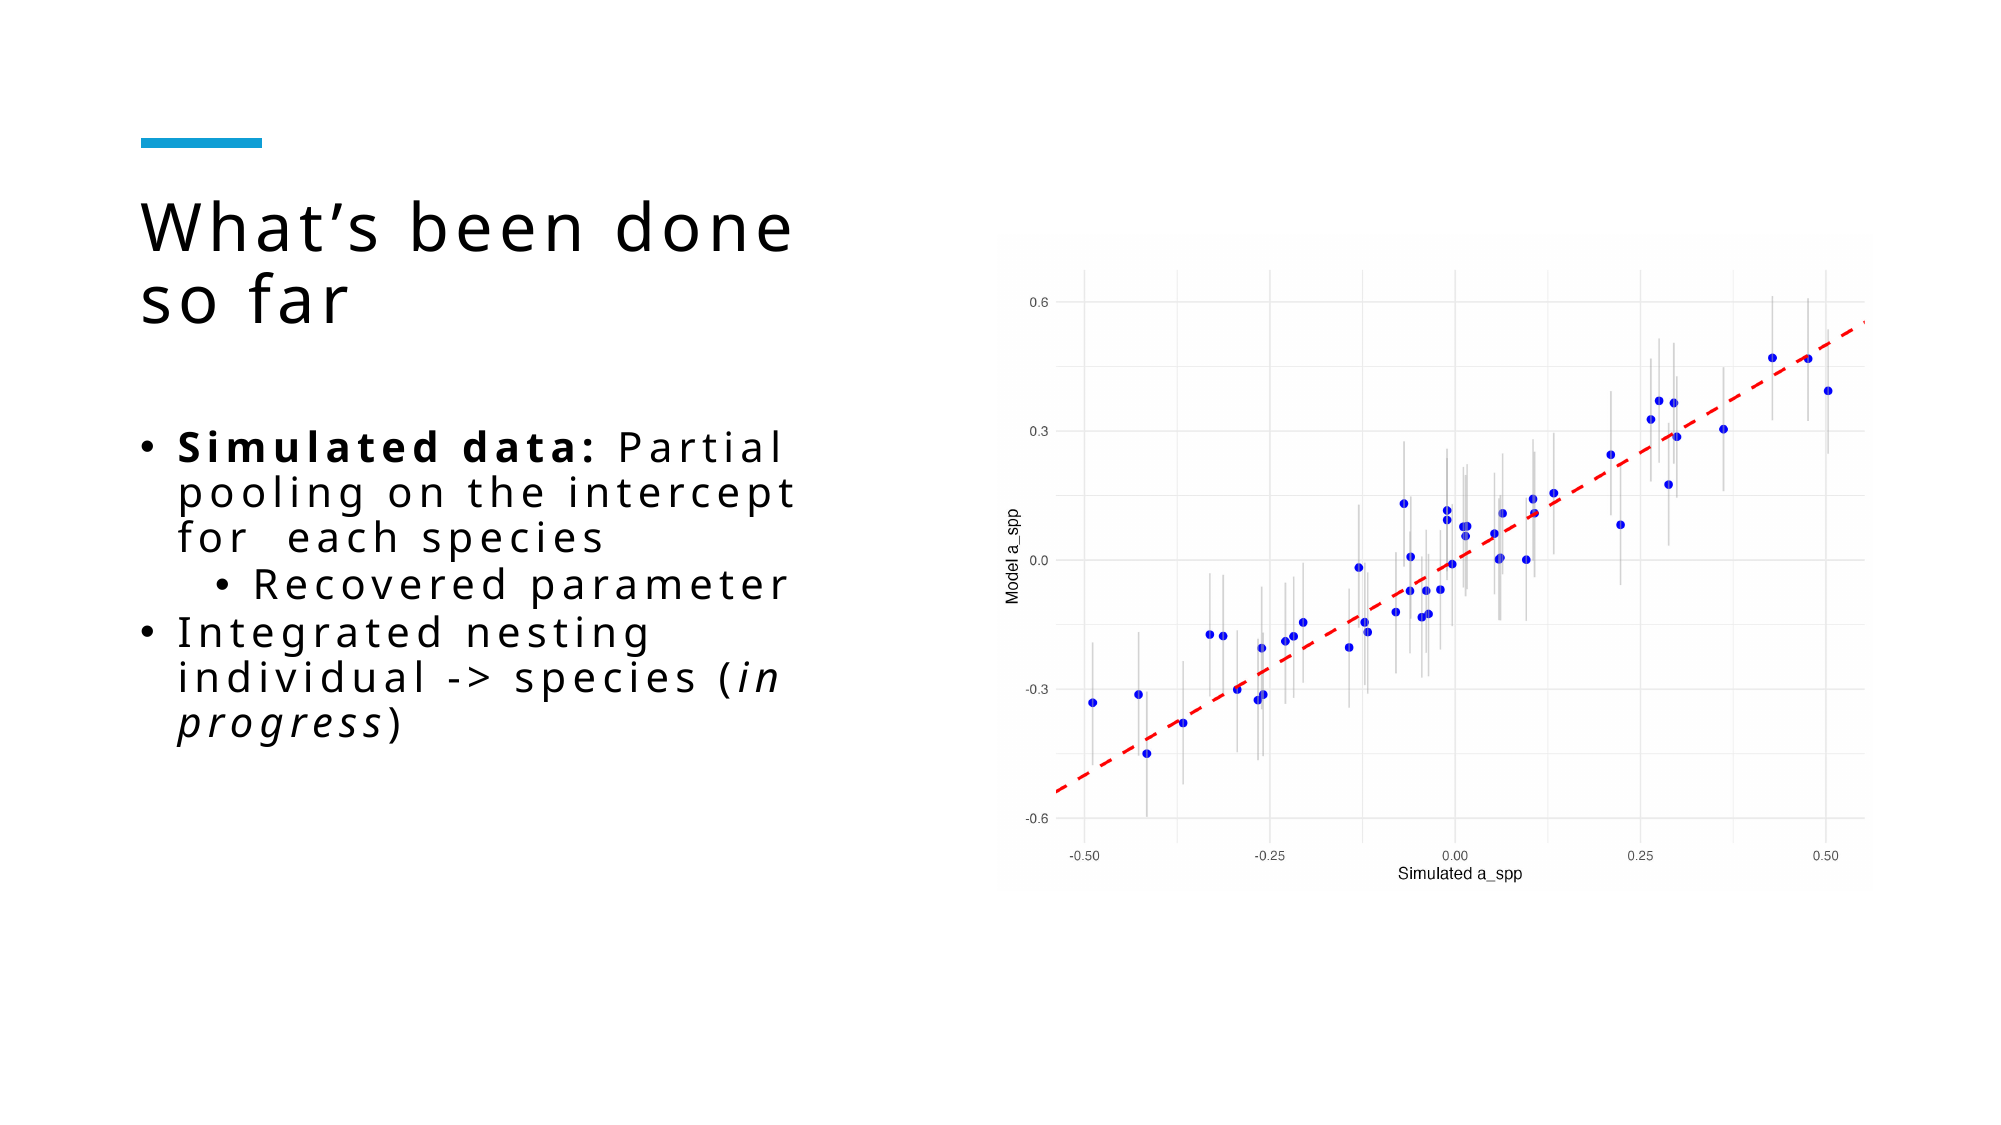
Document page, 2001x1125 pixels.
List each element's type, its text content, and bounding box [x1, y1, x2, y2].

title What’s been done so far [124, 186, 871, 417]
picture [997, 233, 1874, 892]
list Simulated data: Partial pooling on the intercept for each species Recovered parameter Integrated nesting individual -> species (in progress) [124, 418, 871, 1010]
